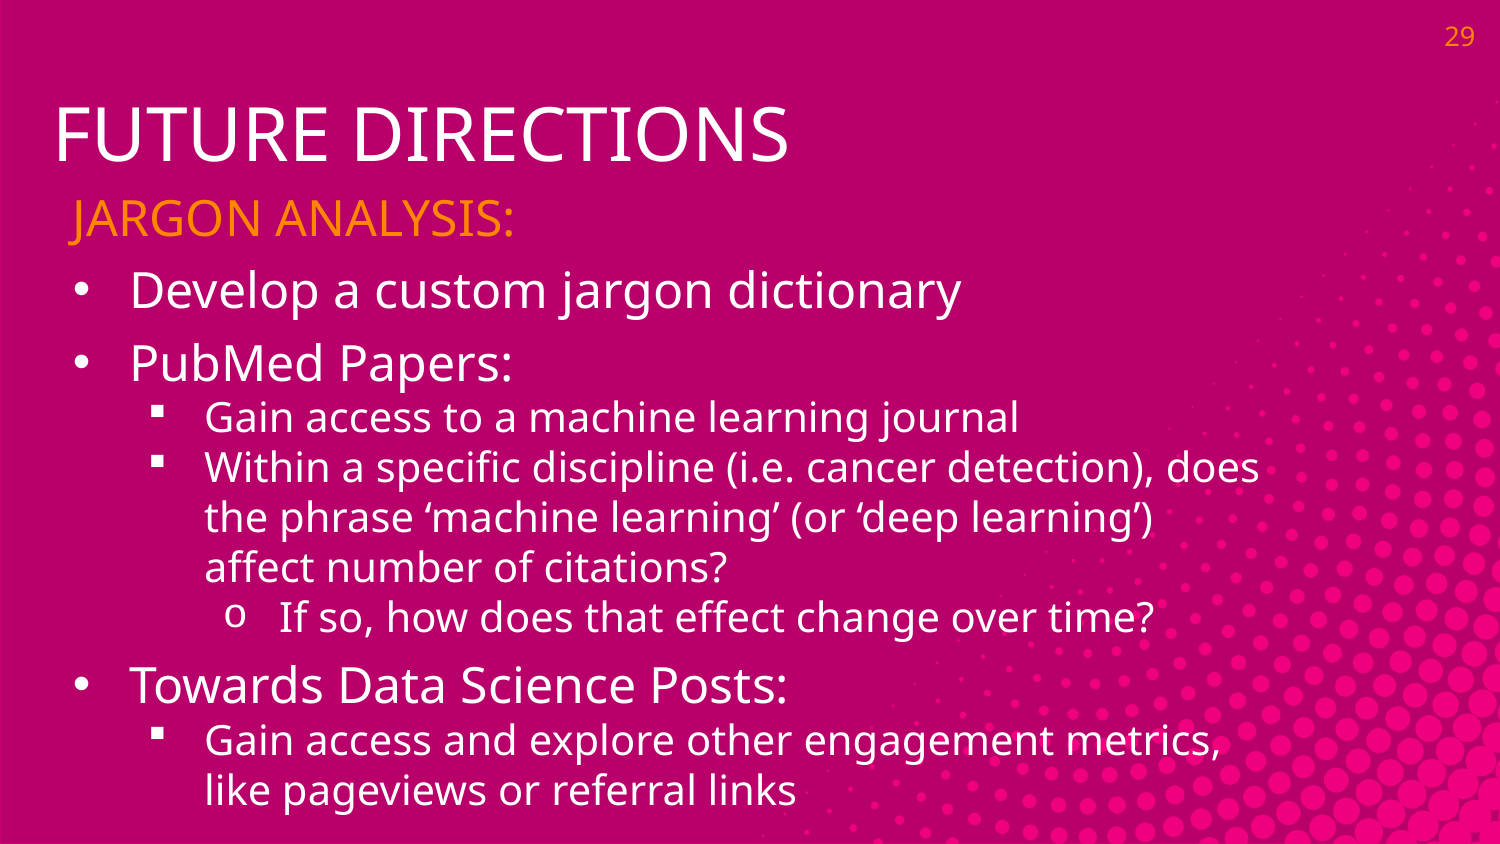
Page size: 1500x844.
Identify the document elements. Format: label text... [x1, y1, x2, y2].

slide_number 29 [1385, 5, 1476, 71]
list JARGON ANALYSIS: Develop a custom jargon dictionary PubMed Papers: Gain access to a machine learning journal Within a specific discipline (i.e. cancer detection), does the phrase ‘machine learning’ (or ‘deep learning’) affect number of citations? If so, how does that effect change over time? Towards Data Science Posts: Gain access and explore other engagement metrics, like pageviews or referral links [72, 185, 1263, 834]
text_box FUTURE DIRECTIONS [52, 35, 1079, 177]
